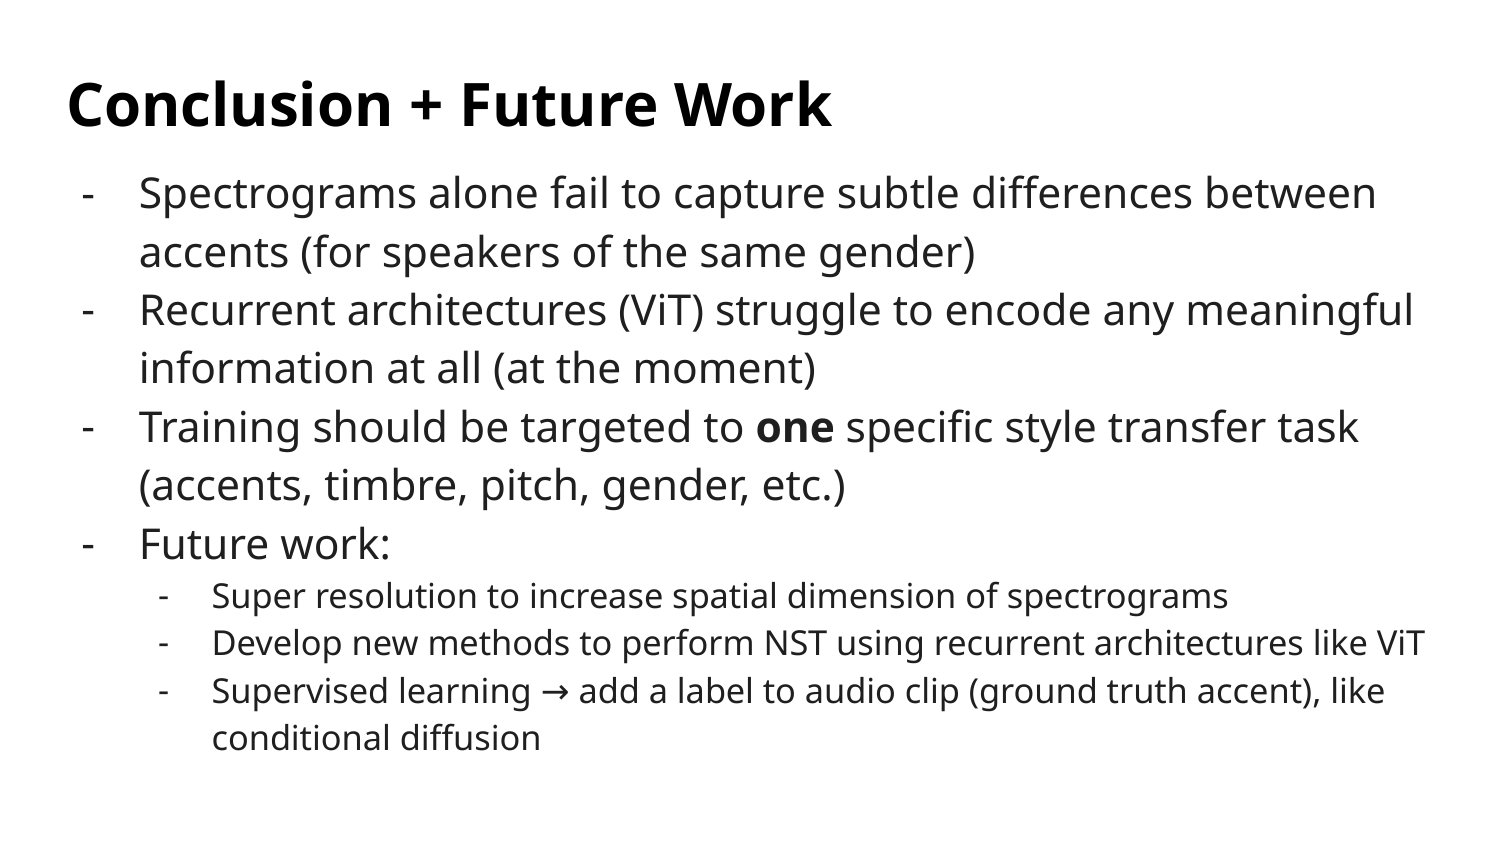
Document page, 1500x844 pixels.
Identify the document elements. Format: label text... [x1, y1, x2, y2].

list Spectrograms alone fail to capture subtle differences between accents (for speakers of the same gender) Recurrent architectures (ViT) struggle to encode any meaningful information at all (at the moment) Training should be targeted to one specific style transfer task (accents, timbre, pitch, gender, etc.) Future work: Super resolution to increase spatial dimension of spectrograms Develop new methods to perform NST using recurrent architectures like ViT Supervised learning → add a label to audio clip (ground truth accent), like conditional diffusion [51, 143, 1449, 825]
title Conclusion + Future Work [51, 51, 1449, 143]
